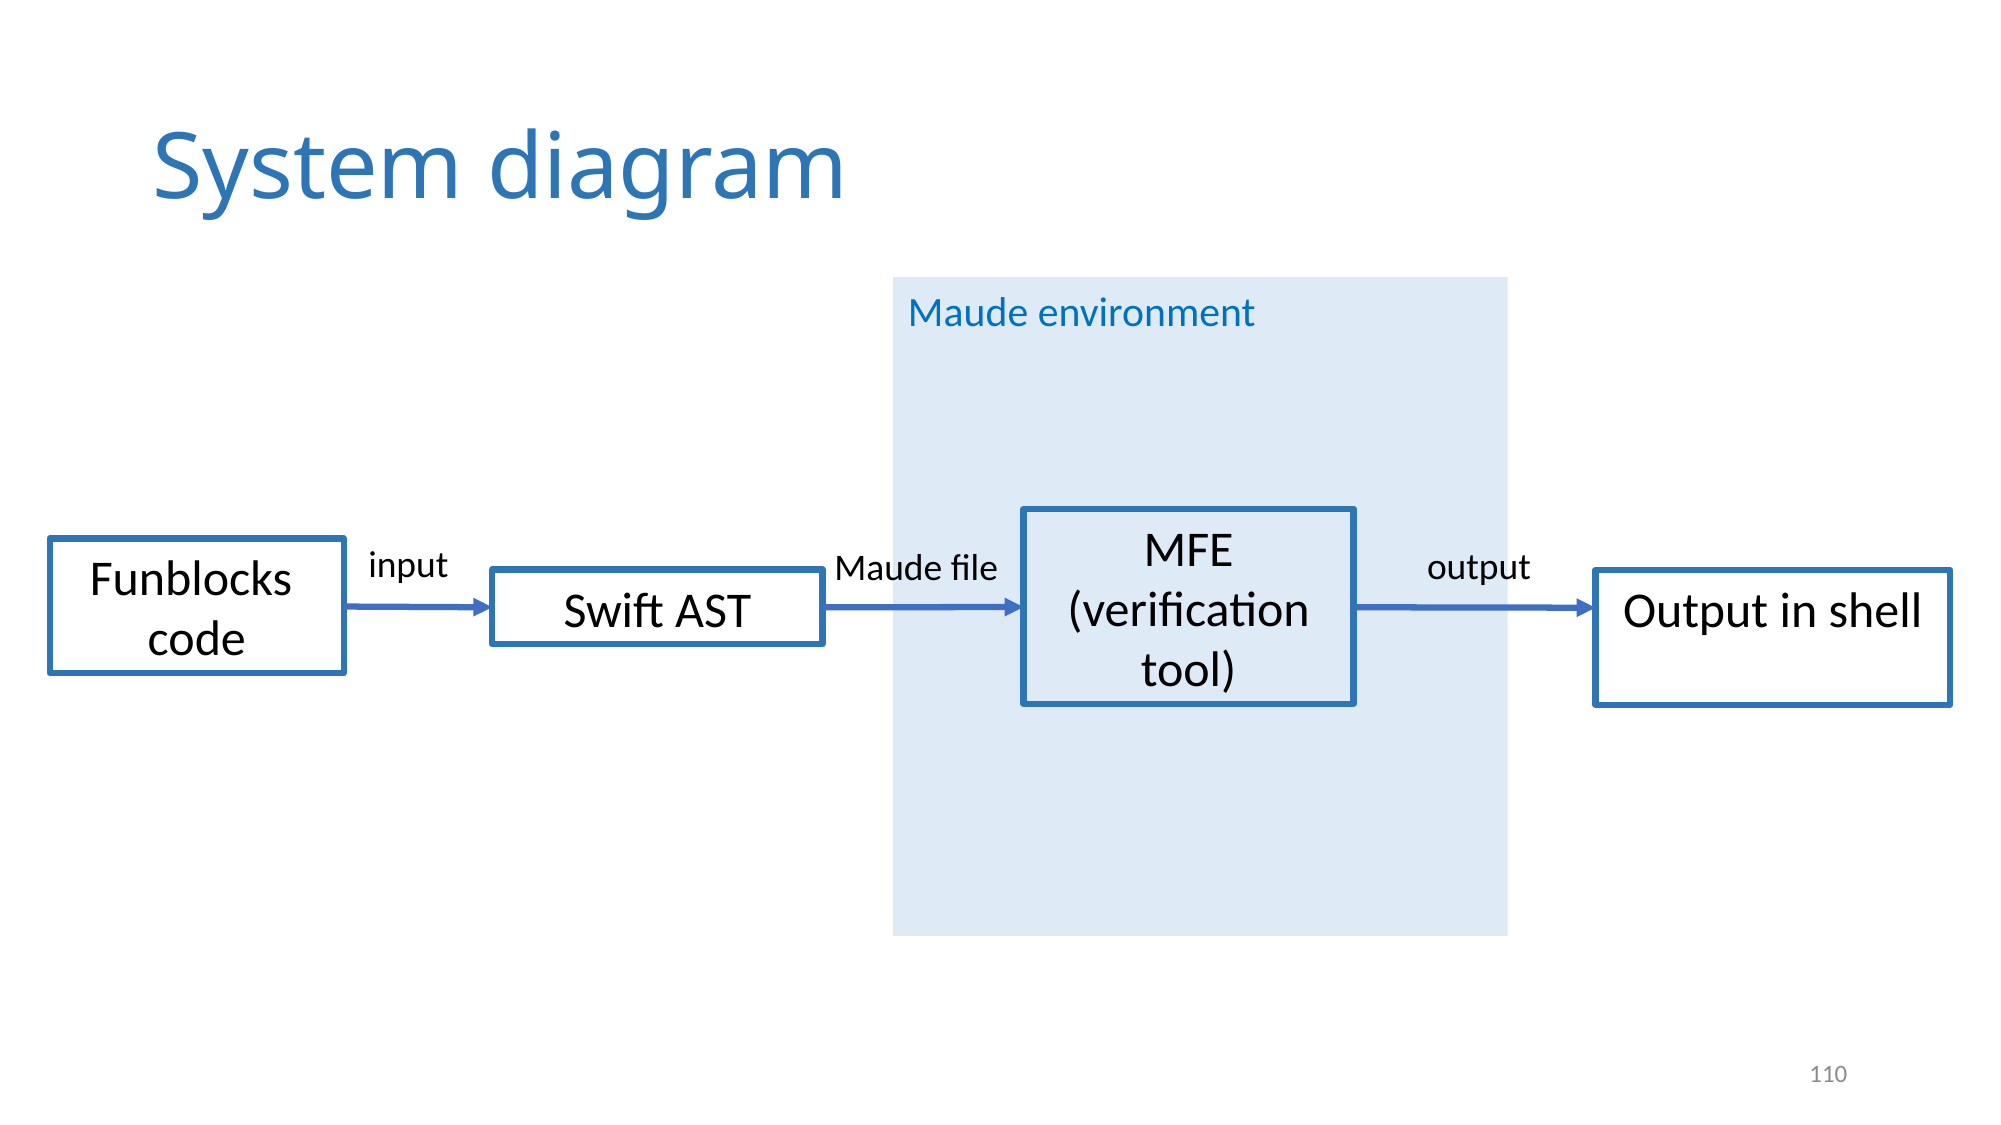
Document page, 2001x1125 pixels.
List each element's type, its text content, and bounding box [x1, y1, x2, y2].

text_box Funblocks code [49, 538, 344, 674]
text_box [343, 601, 492, 614]
text_box Output in shell [1595, 570, 1951, 705]
text_box Maude file [819, 535, 1028, 641]
text_box input [353, 532, 483, 592]
text_box MFE (verification tool) [1023, 508, 1354, 704]
text_box [1561, 601, 1596, 614]
text_box [891, 278, 1510, 606]
text_box Swift AST [492, 569, 823, 645]
text_box 1 [1412, 1042, 1863, 1103]
text_box Maude environment [893, 277, 1290, 392]
text_box System diagram [137, 59, 1863, 278]
text_box output [1412, 534, 1561, 640]
text_box [891, 609, 1510, 938]
